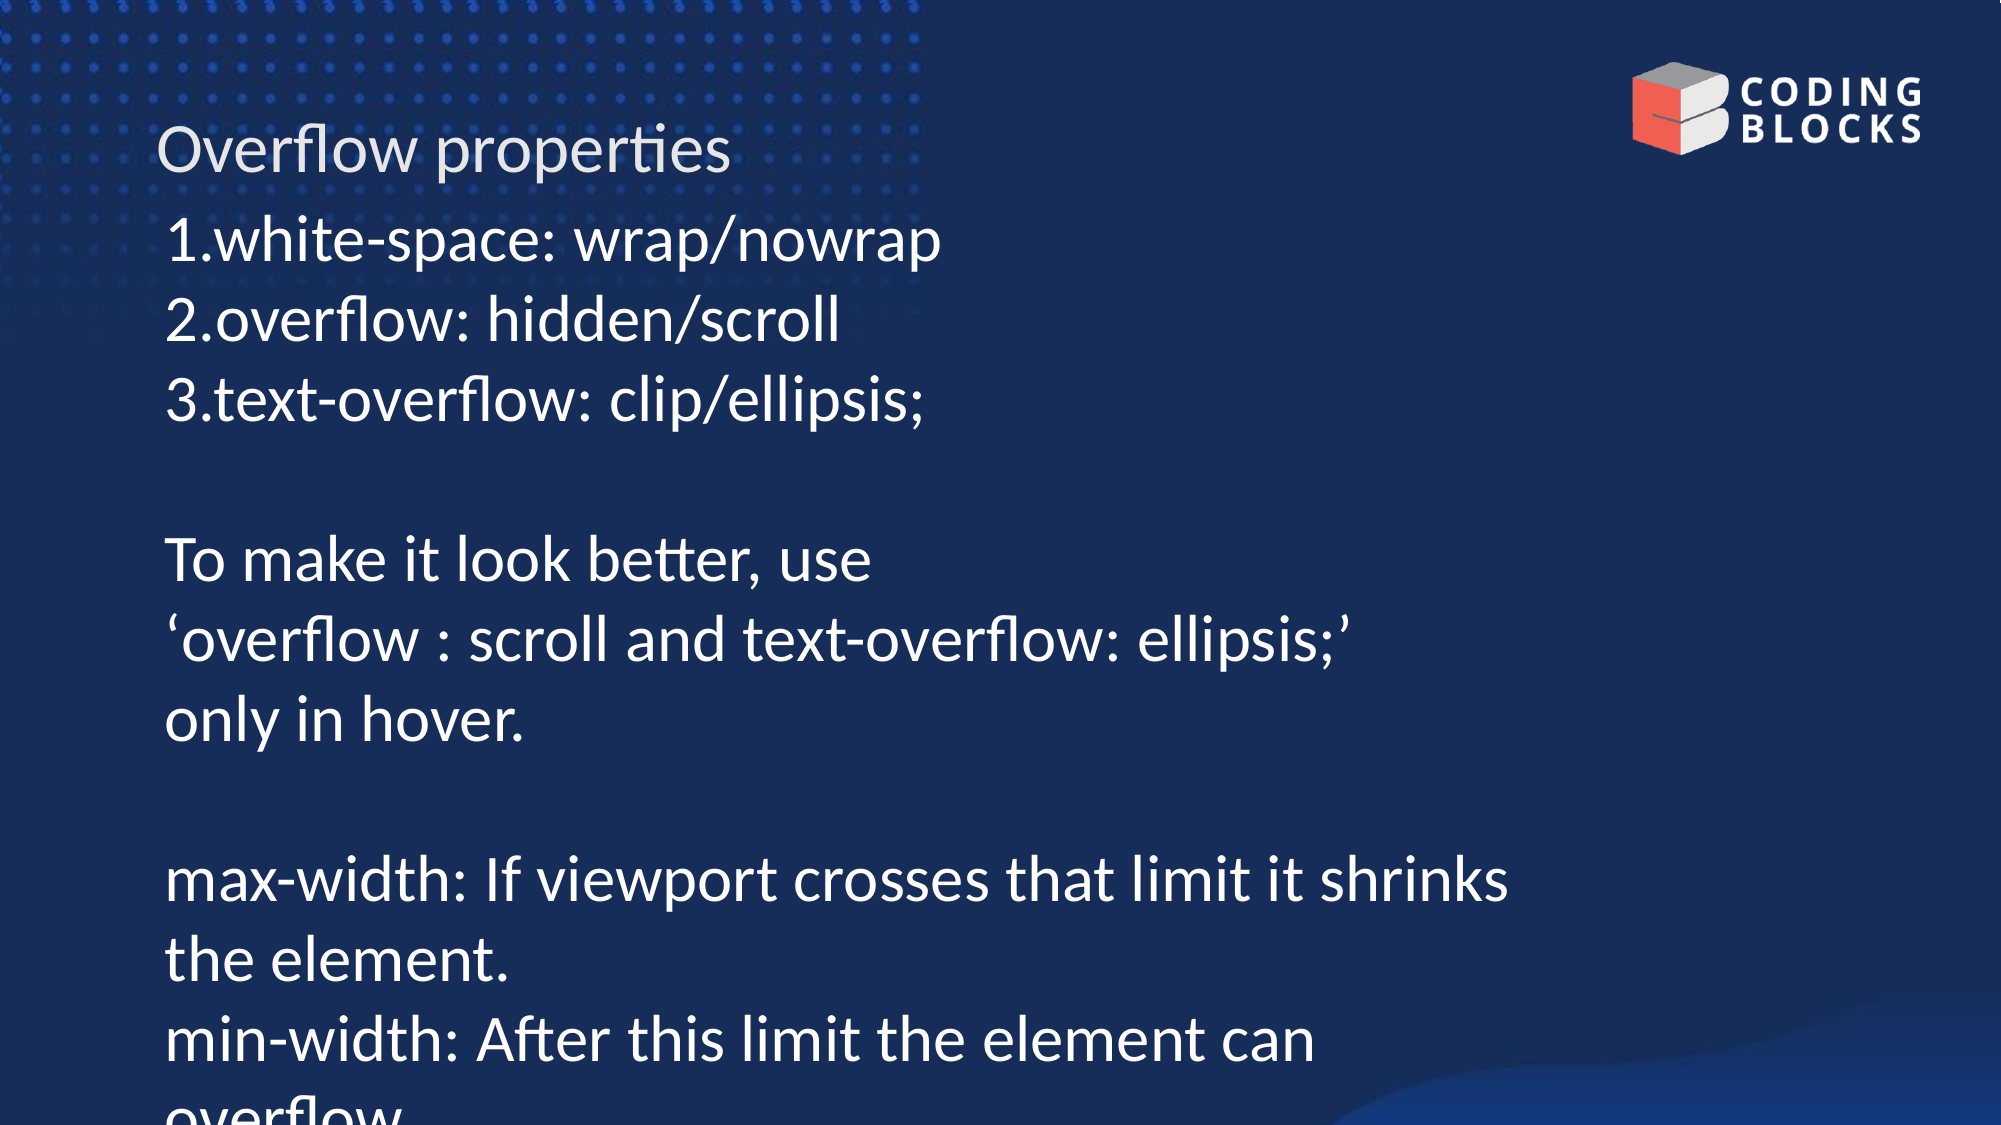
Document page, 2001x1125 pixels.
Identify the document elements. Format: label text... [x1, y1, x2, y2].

picture [0, 0, 2000, 1125]
text_box [1610, 42, 1935, 178]
text_box 1.white-space: wrap/nowrap 2.overflow: hidden/scroll 3.text-overflow: clip/ellipsis; To make it look better, use ‘overflow : scroll and text-overflow: ellipsis;’ only in hover. max-width: If viewport crosses that limit it shrinks the element. min-width: After this limit the element can overflow. [149, 187, 1563, 1125]
title Overflow properties [154, 99, 888, 187]
text_box [2, 3, 2000, 1125]
